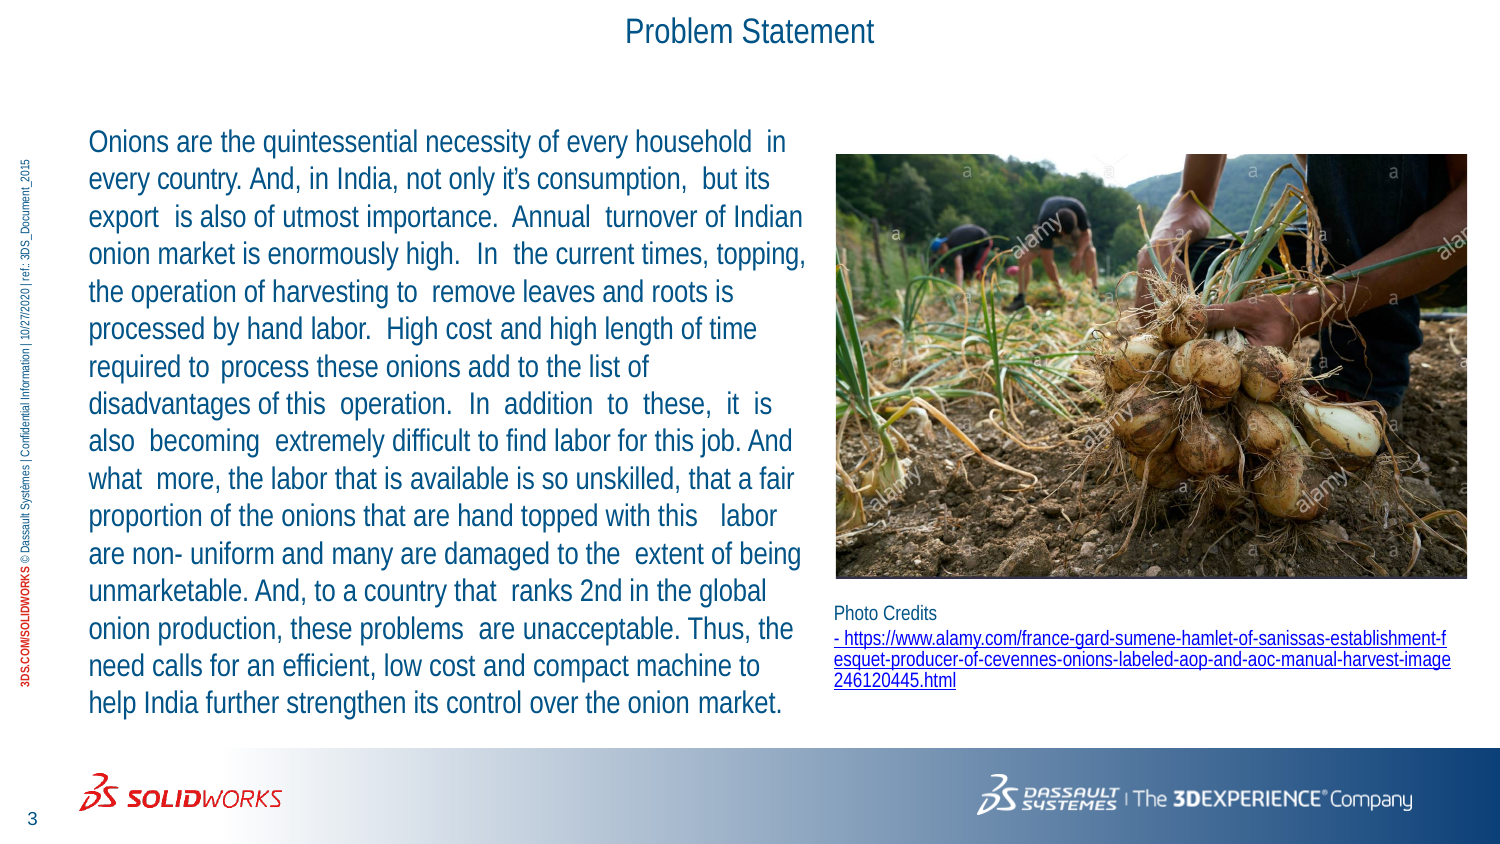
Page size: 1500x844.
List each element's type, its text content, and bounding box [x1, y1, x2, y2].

picture [79, 773, 282, 811]
picture [835, 154, 1468, 579]
text_box Problem Statement [0, 0, 1500, 58]
picture [977, 774, 1412, 815]
text_box Onions are the quintessential necessity of every household in every country. And, in India, not only it’s consumption, but its export is also of utmost importance. Annual turnover of Indian onion market is enormously high. In the current times, topping, the operation of harvesting to remove leaves and roots is processed by hand labor. High cost and high length of time required to process these onions add to the list of disadvantages of this operation. In addition to these, it is also becoming extremely difficult to find labor for this job. And what more, the labor that is available is so unskilled, that a fair proportion of the onions that are hand topped with this labor are non- uniform and many are damaged to the extent of being unmarketable. And, to a country that ranks 2nd in the global onion production, these problems are unacceptable. Thus, the need calls for an efficient, low cost and compact machine to help India further strengthen its control over the onion market. [73, 113, 829, 771]
text_box Photo Credits - https://www.alamy.com/france-gard-sumene-hamlet-of-sanissas-establishment-fesquet-producer-of-cevennes-onions-labeled-aop-and-aoc-manual-harvest-image246120445.html [819, 592, 1468, 658]
